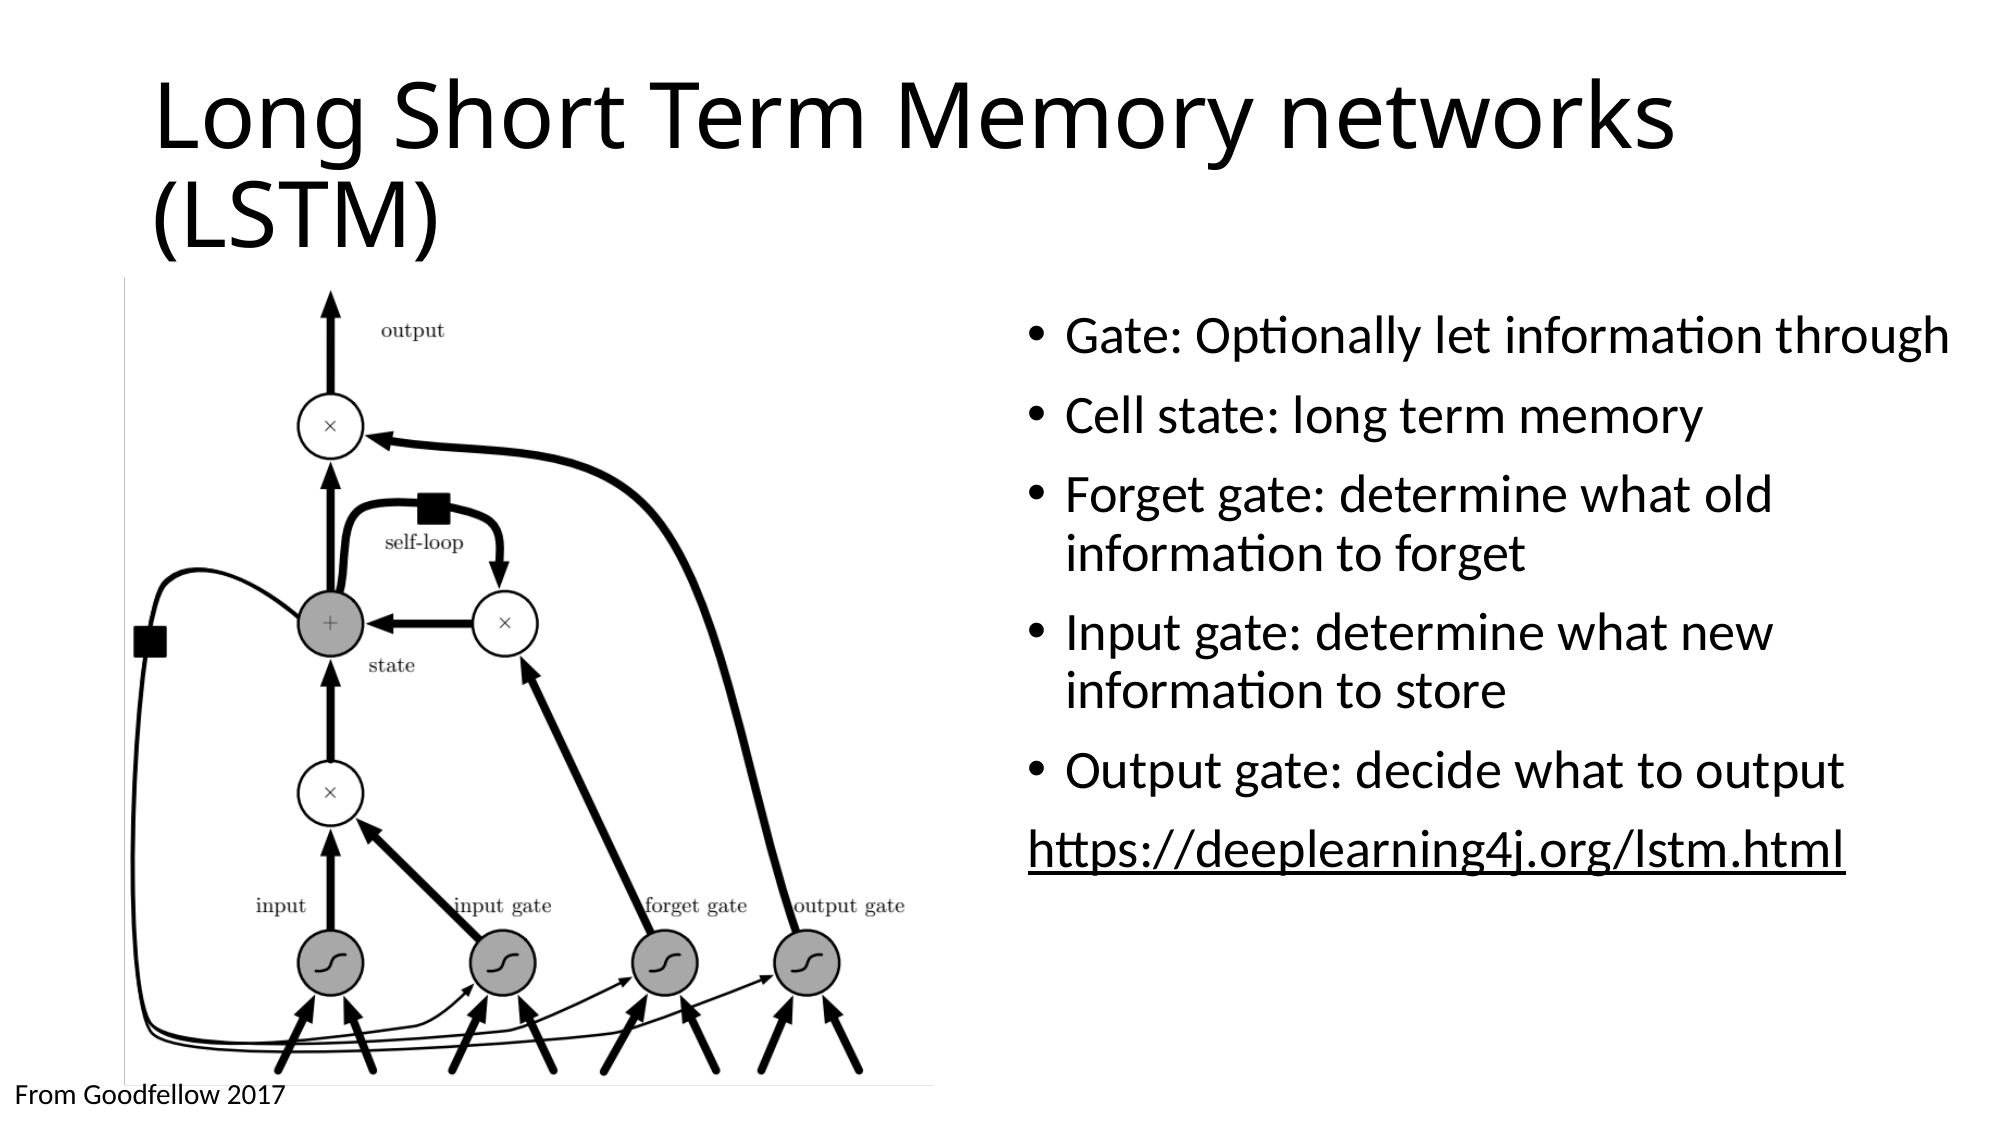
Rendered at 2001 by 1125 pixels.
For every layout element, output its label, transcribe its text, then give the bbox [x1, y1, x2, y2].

text_box From Goodfellow 2017 [0, 1067, 319, 1118]
list Gate: Optionally let information through Cell state: long term memory Forget gate: determine what old information to forget Input gate: determine what new information to store Output gate: decide what to output https://deeplearning4j.org/lstm.html [1012, 299, 2000, 1014]
title Long Short Term Memory networks (LSTM) [137, 59, 1863, 278]
picture [104, 277, 934, 1094]
